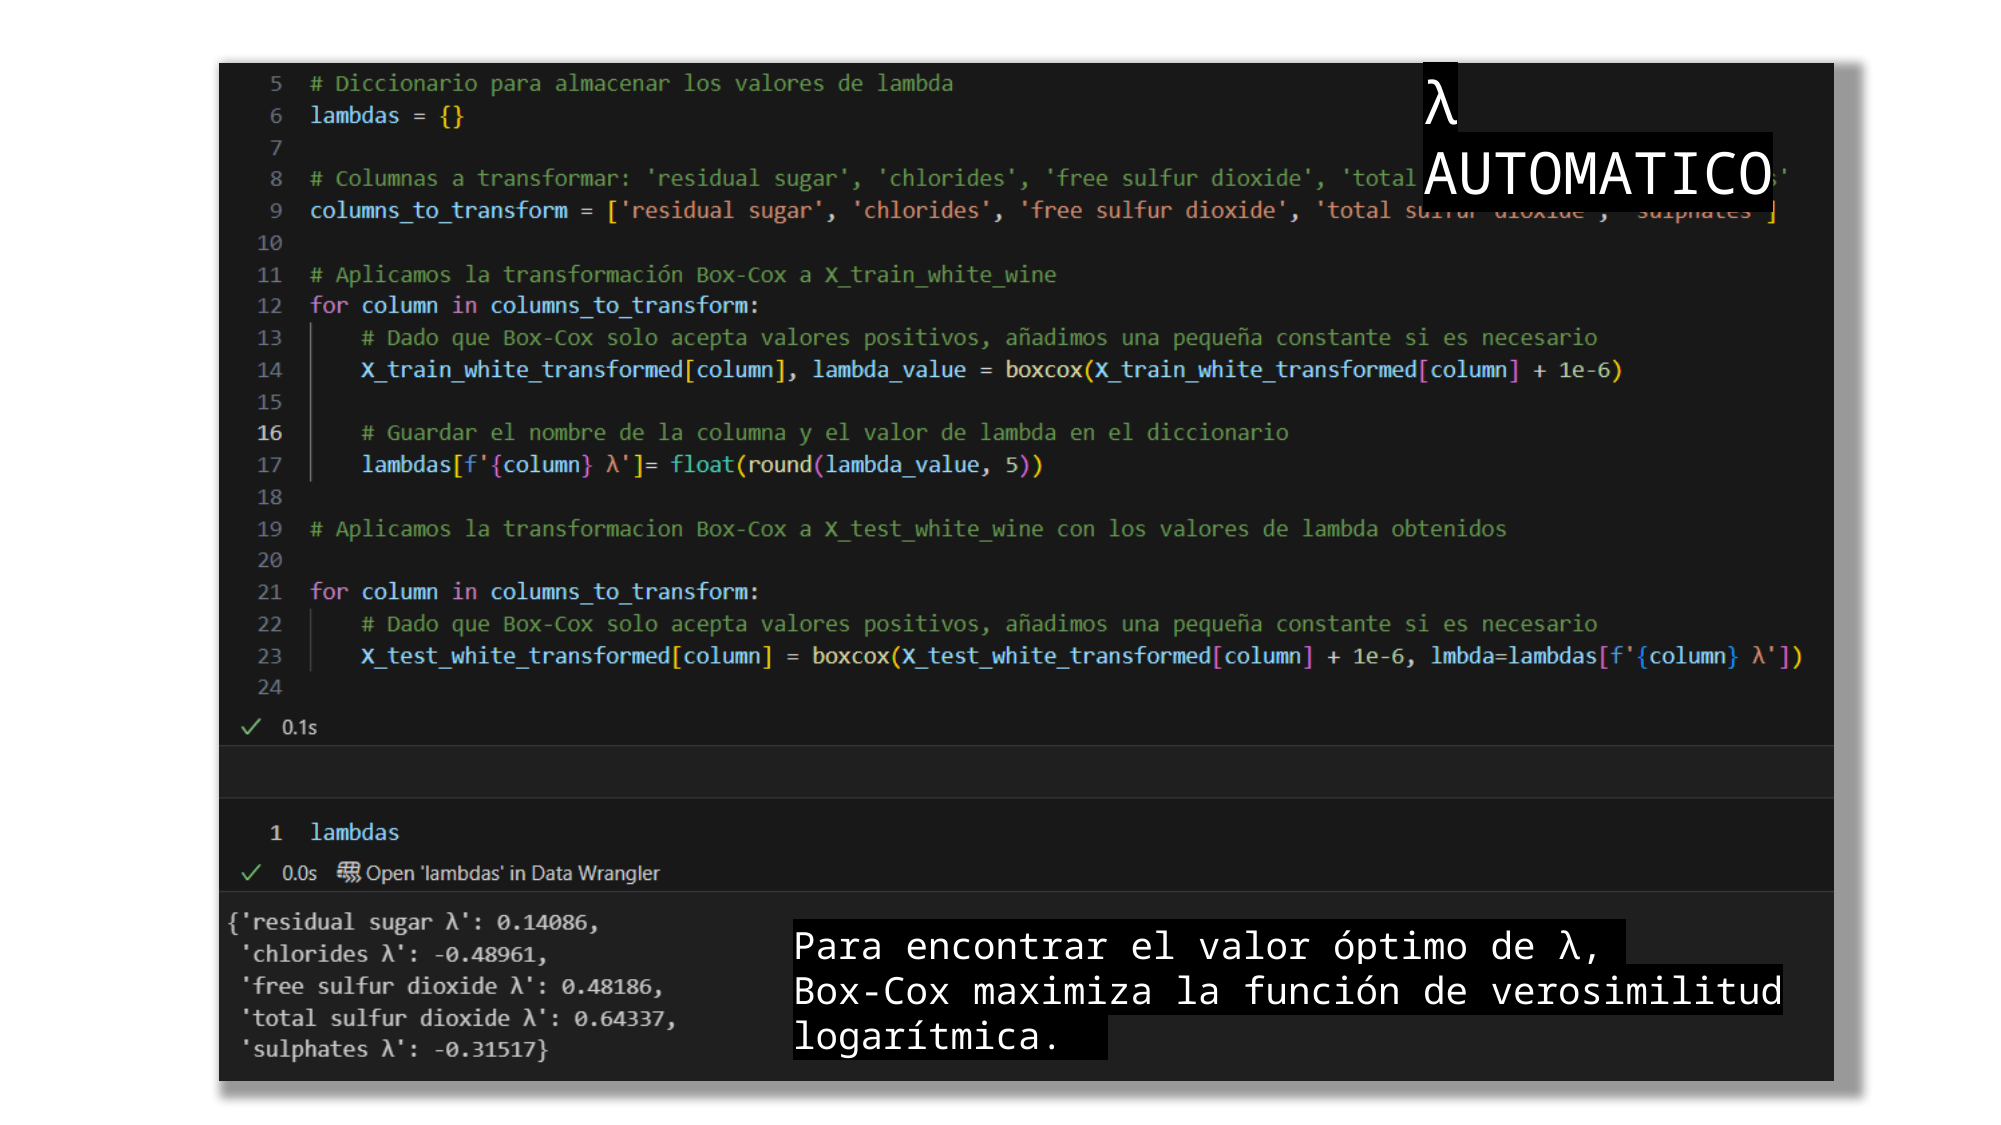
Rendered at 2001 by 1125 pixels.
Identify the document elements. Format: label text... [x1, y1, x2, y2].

text_box λ AUTOMATICO [1408, 58, 1855, 214]
picture [219, 62, 1835, 1082]
